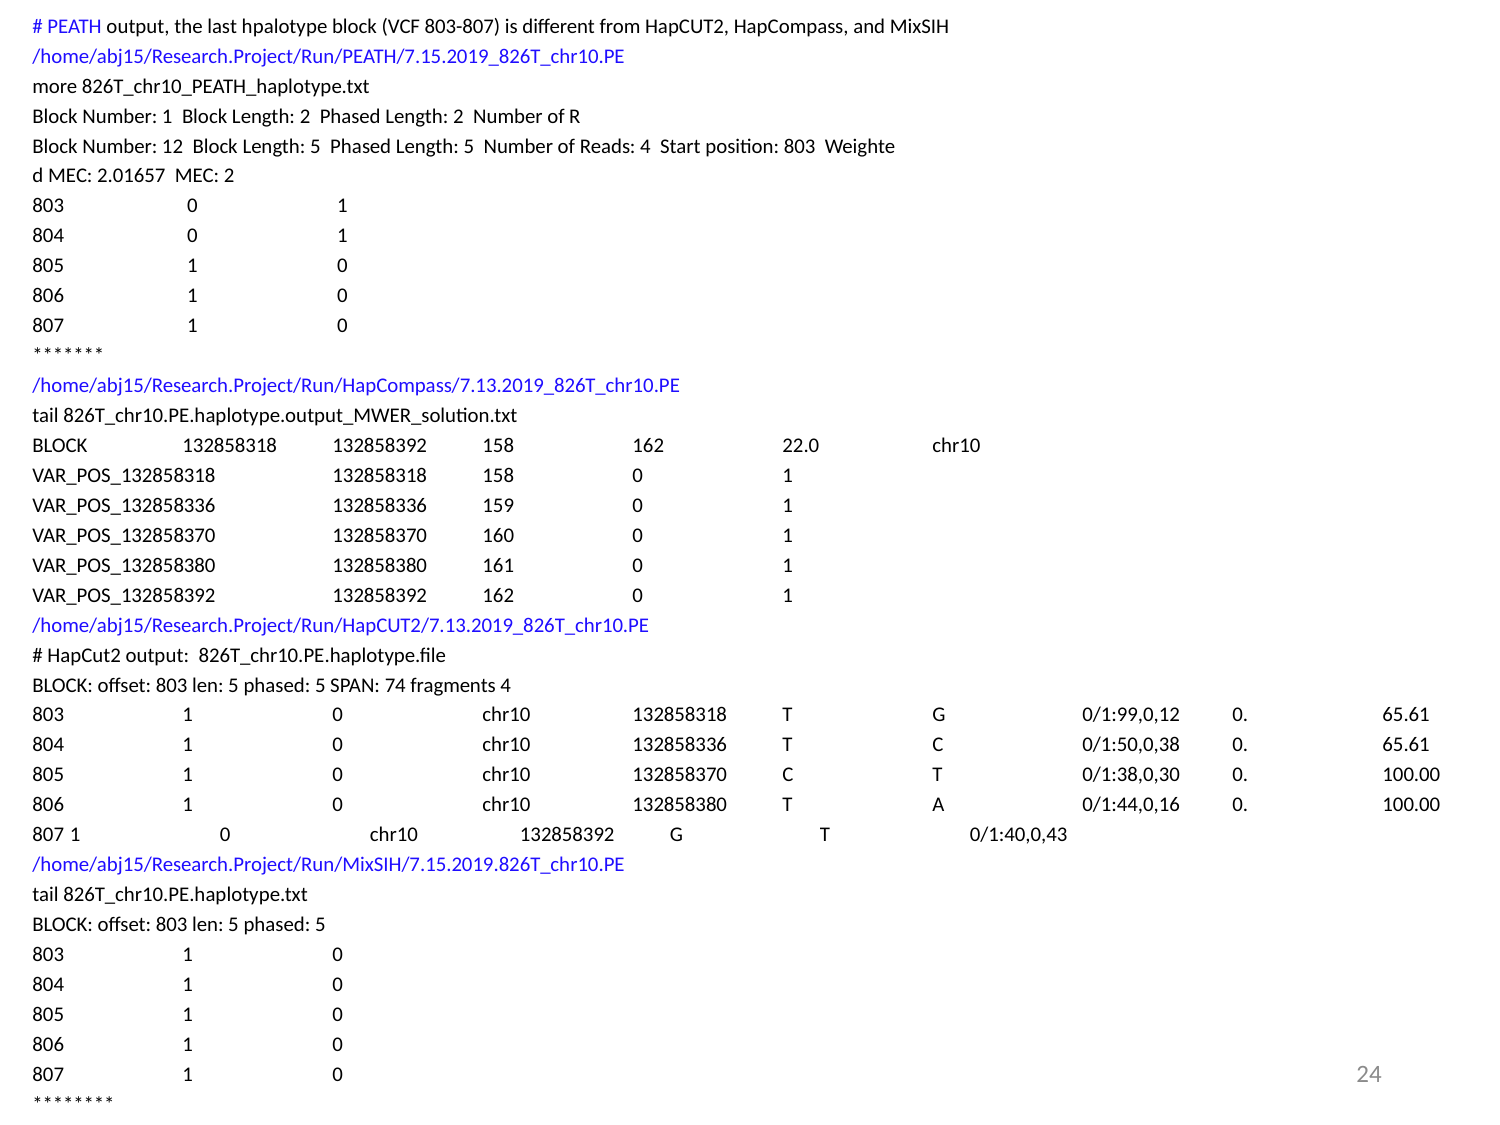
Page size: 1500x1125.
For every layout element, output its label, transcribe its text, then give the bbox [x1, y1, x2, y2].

list # PEATH output, the last hpalotype block (VCF 803-807) is different from HapCUT2, HapCompass, and MixSIH /home/abj15/Research.Project/Run/PEATH/7.15.2019_826T_chr10.PE more 826T_chr10_PEATH_haplotype.txt Block Number: 1 Block Length: 2 Phased Length: 2 Number of R Block Number: 12 Block Length: 5 Phased Length: 5 Number of Reads: 4 Start position: 803 Weighte d MEC: 2.01657 MEC: 2 803 0 1 804 0 1 805 1 0 806 1 0 807 1 0 ******* /home/abj15/Research.Project/Run/HapCompass/7.13.2019_826T_chr10.PE tail 826T_chr10.PE.haplotype.output_MWER_solution.txt BLOCK 132858318 132858392 158 162 22.0 chr10 VAR_POS_132858318 132858318 158 0 1 VAR_POS_132858336 132858336 159 0 1 VAR_POS_132858370 132858370 160 0 1 VAR_POS_132858380 132858380 161 0 1 VAR_POS_132858392 132858392 162 0 1 /home/abj15/Research.Project/Run/HapCUT2/7.13.2019_826T_chr10.PE # HapCut2 output: 826T_chr10.PE.haplotype.file BLOCK: offset: 803 len: 5 phased: 5 SPAN: 74 fragments 4 803 1 0 chr10 132858318 T G 0/1:99,0,12 0. 65.61 804 1 0 chr10 132858336 T C 0/1:50,0,38 0. 65.61 805 1 0 chr10 132858370 C T 0/1:38,0,30 0. 100.00 806 1 0 chr10 132858380 T A 0/1:44,0,16 0. 100.00 1 0 chr10 132858392 G T 0/1:40,0,43 /home/abj15/Research.Project/Run/MixSIH/7.15.2019.826T_chr10.PE tail 826T_chr10.PE.haplotype.txt BLOCK: offset: 803 len: 5 phased: 5 803 1 0 804 1 0 805 1 0 806 1 0 807 1 0 ******** [17, 0, 1500, 1058]
slide_number 24 [1059, 1042, 1397, 1103]
